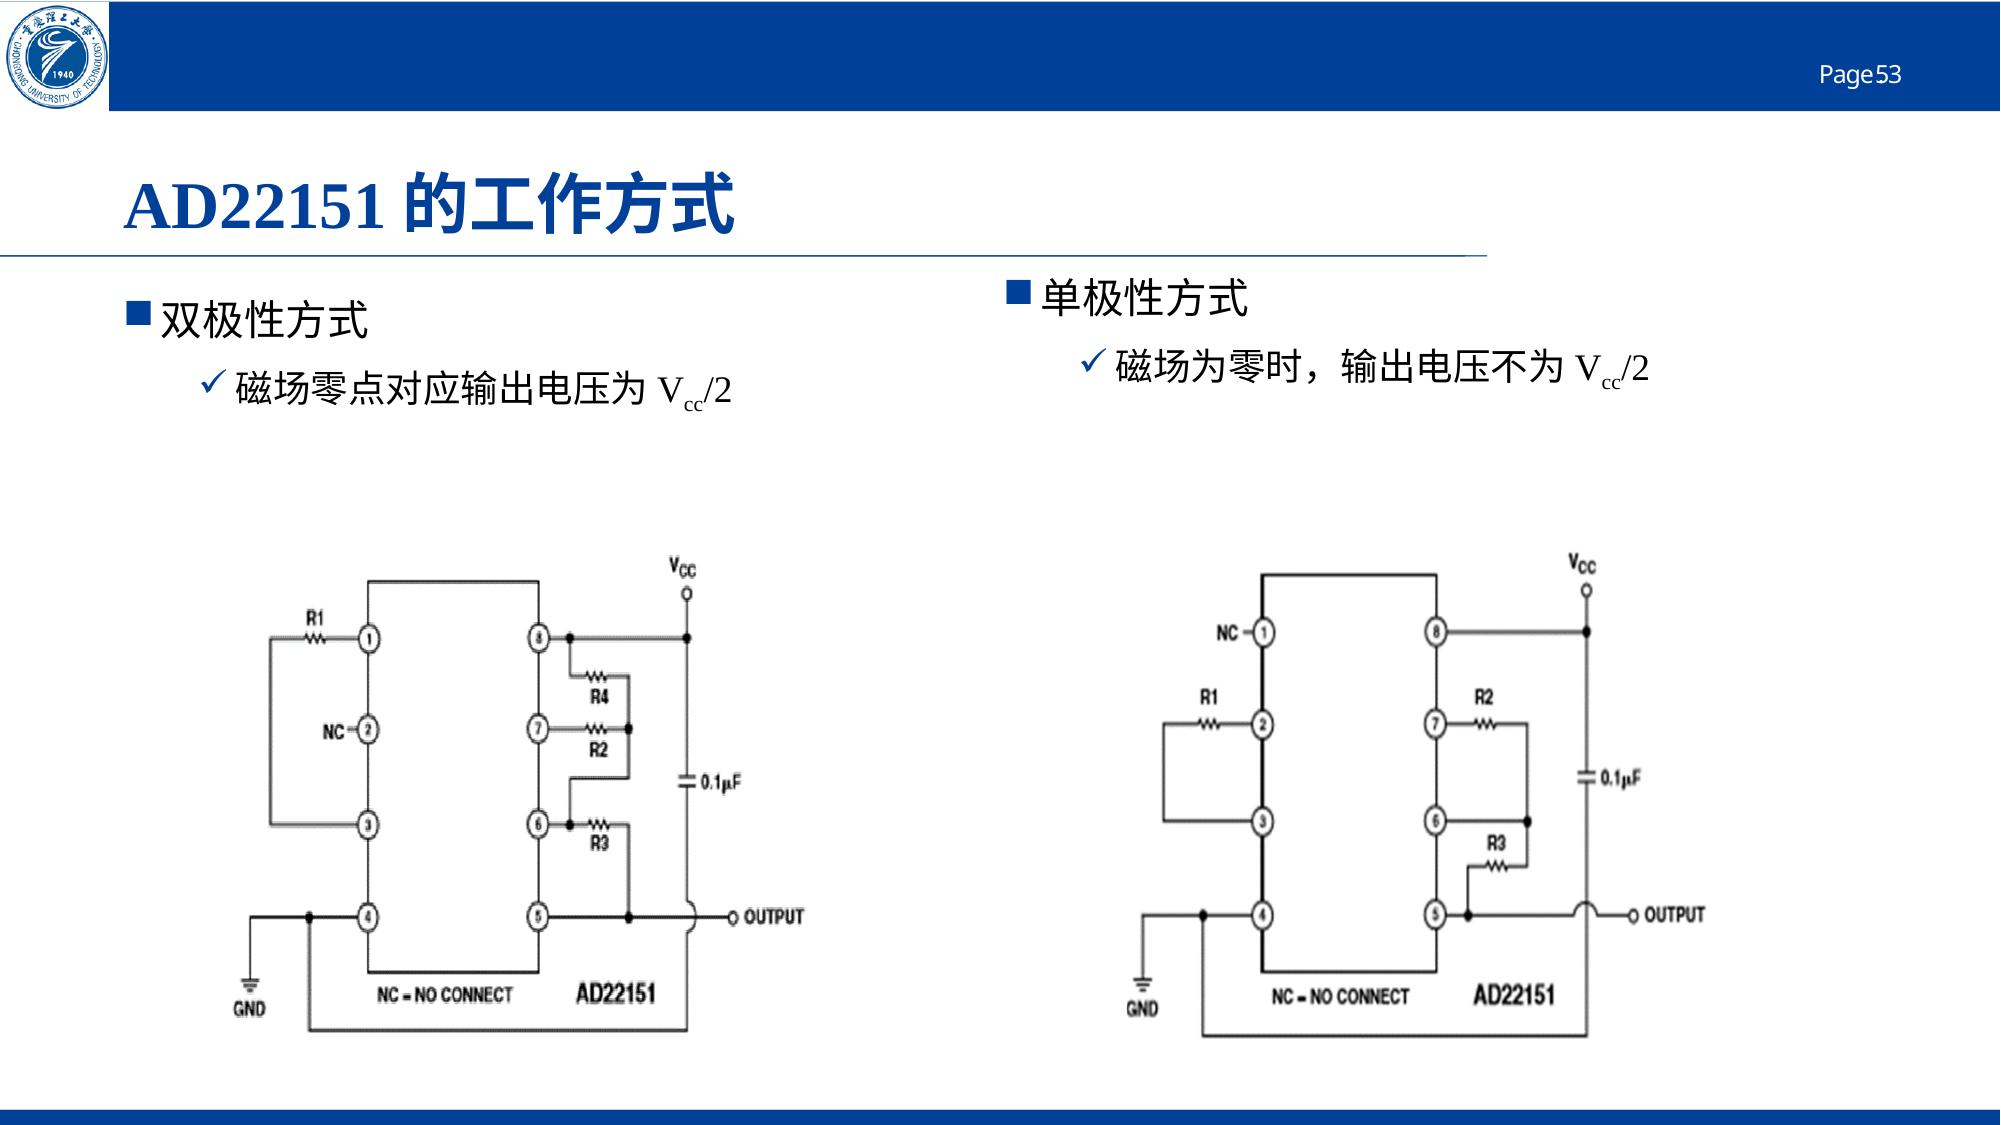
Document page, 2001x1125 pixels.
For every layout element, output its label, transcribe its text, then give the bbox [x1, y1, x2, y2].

text_box [1126, 538, 1712, 1040]
picture [0, 2, 109, 112]
title AD22151的工作方式 [108, 160, 813, 255]
text_box [227, 538, 813, 1040]
